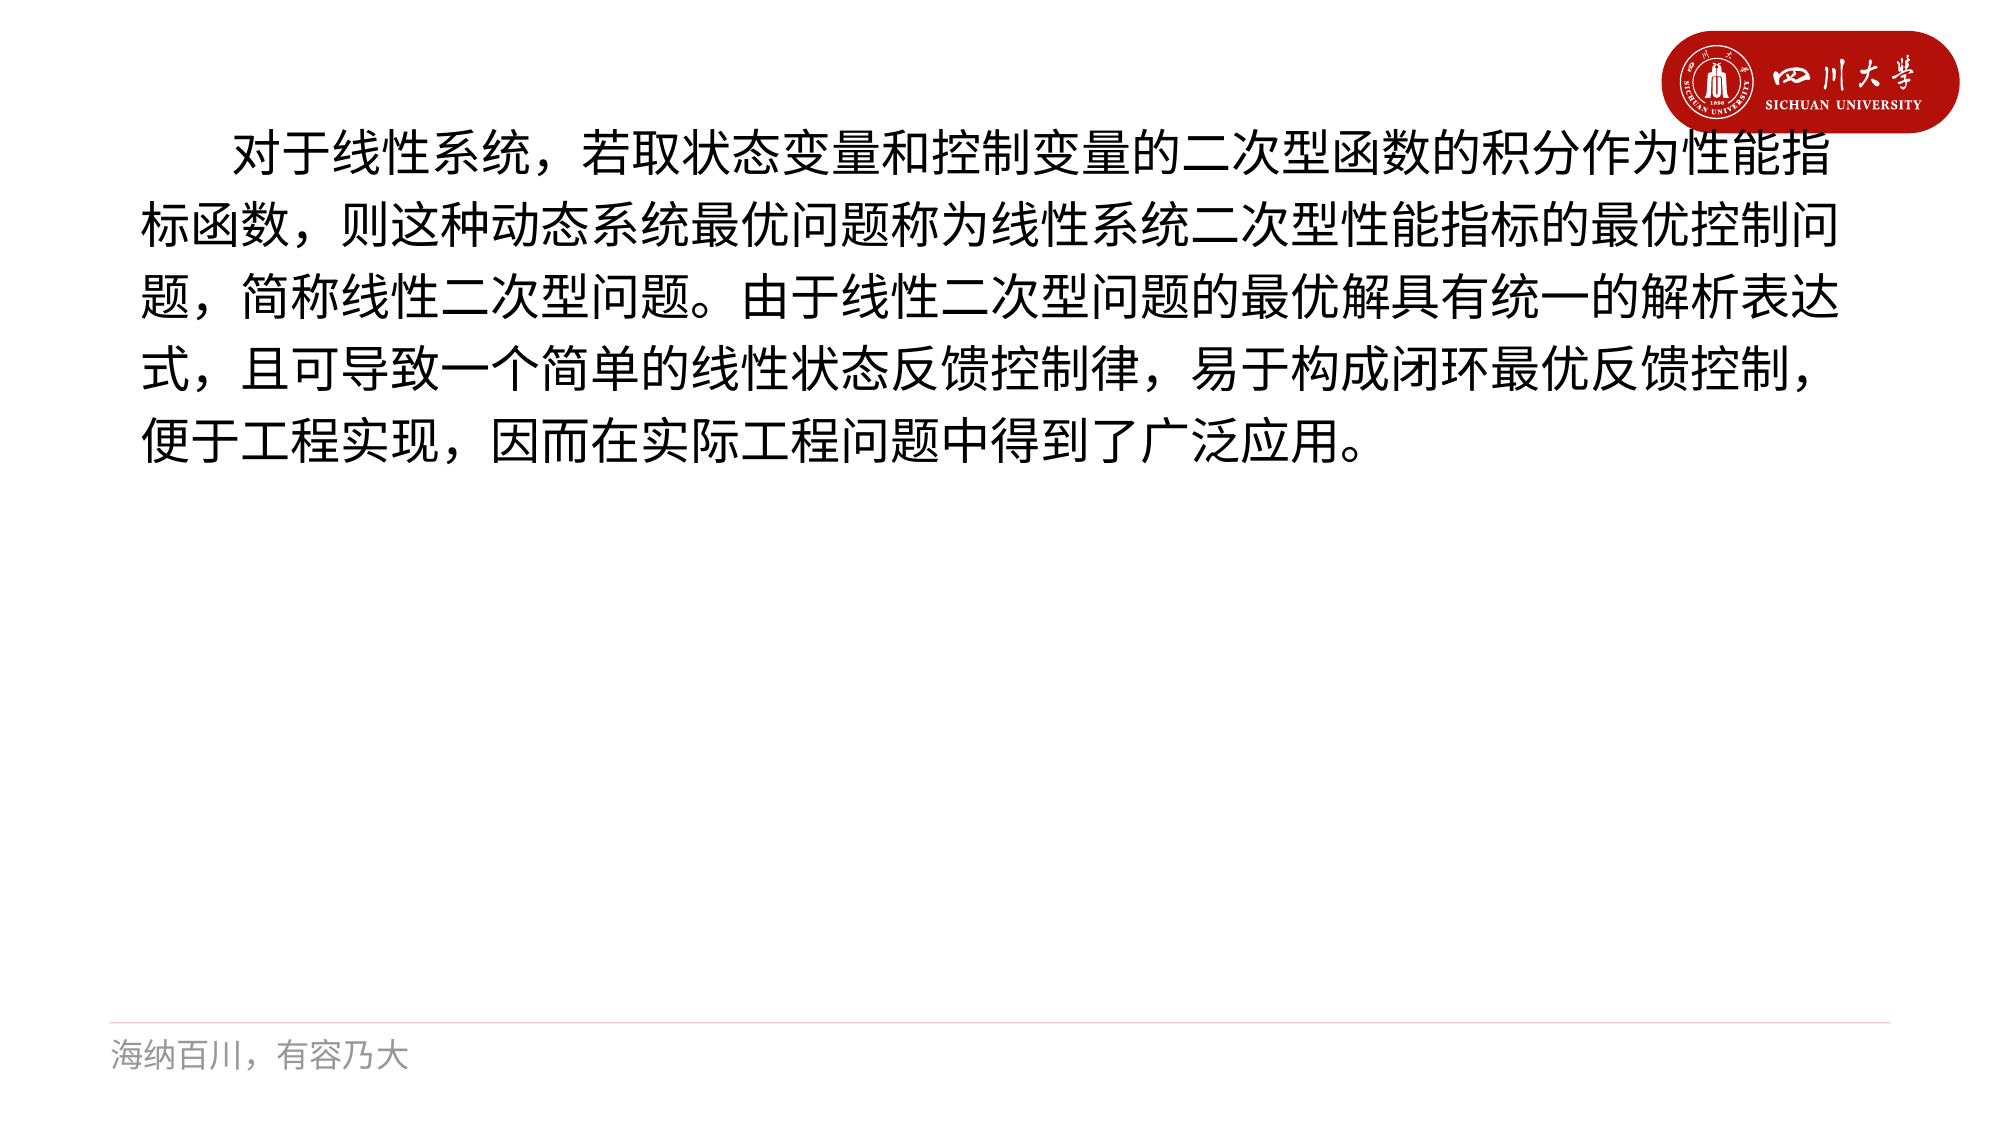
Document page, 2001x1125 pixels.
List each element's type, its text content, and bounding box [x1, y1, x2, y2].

list 对于线性系统，若取状态变量和控制变量的二次型函数的积分作为性能指标函数，则这种动态系统最优问题称为线性系统二次型性能指标的最优控制问题，简称线性二次型问题。由于线性二次型问题的最优解具有统一的解析表达式，且可导致一个简单的线性状态反馈控制律，易于构成闭环最优反馈控制，便于工程实现，因而在实际工程问题中得到了广泛应用。 [125, 101, 1863, 1077]
